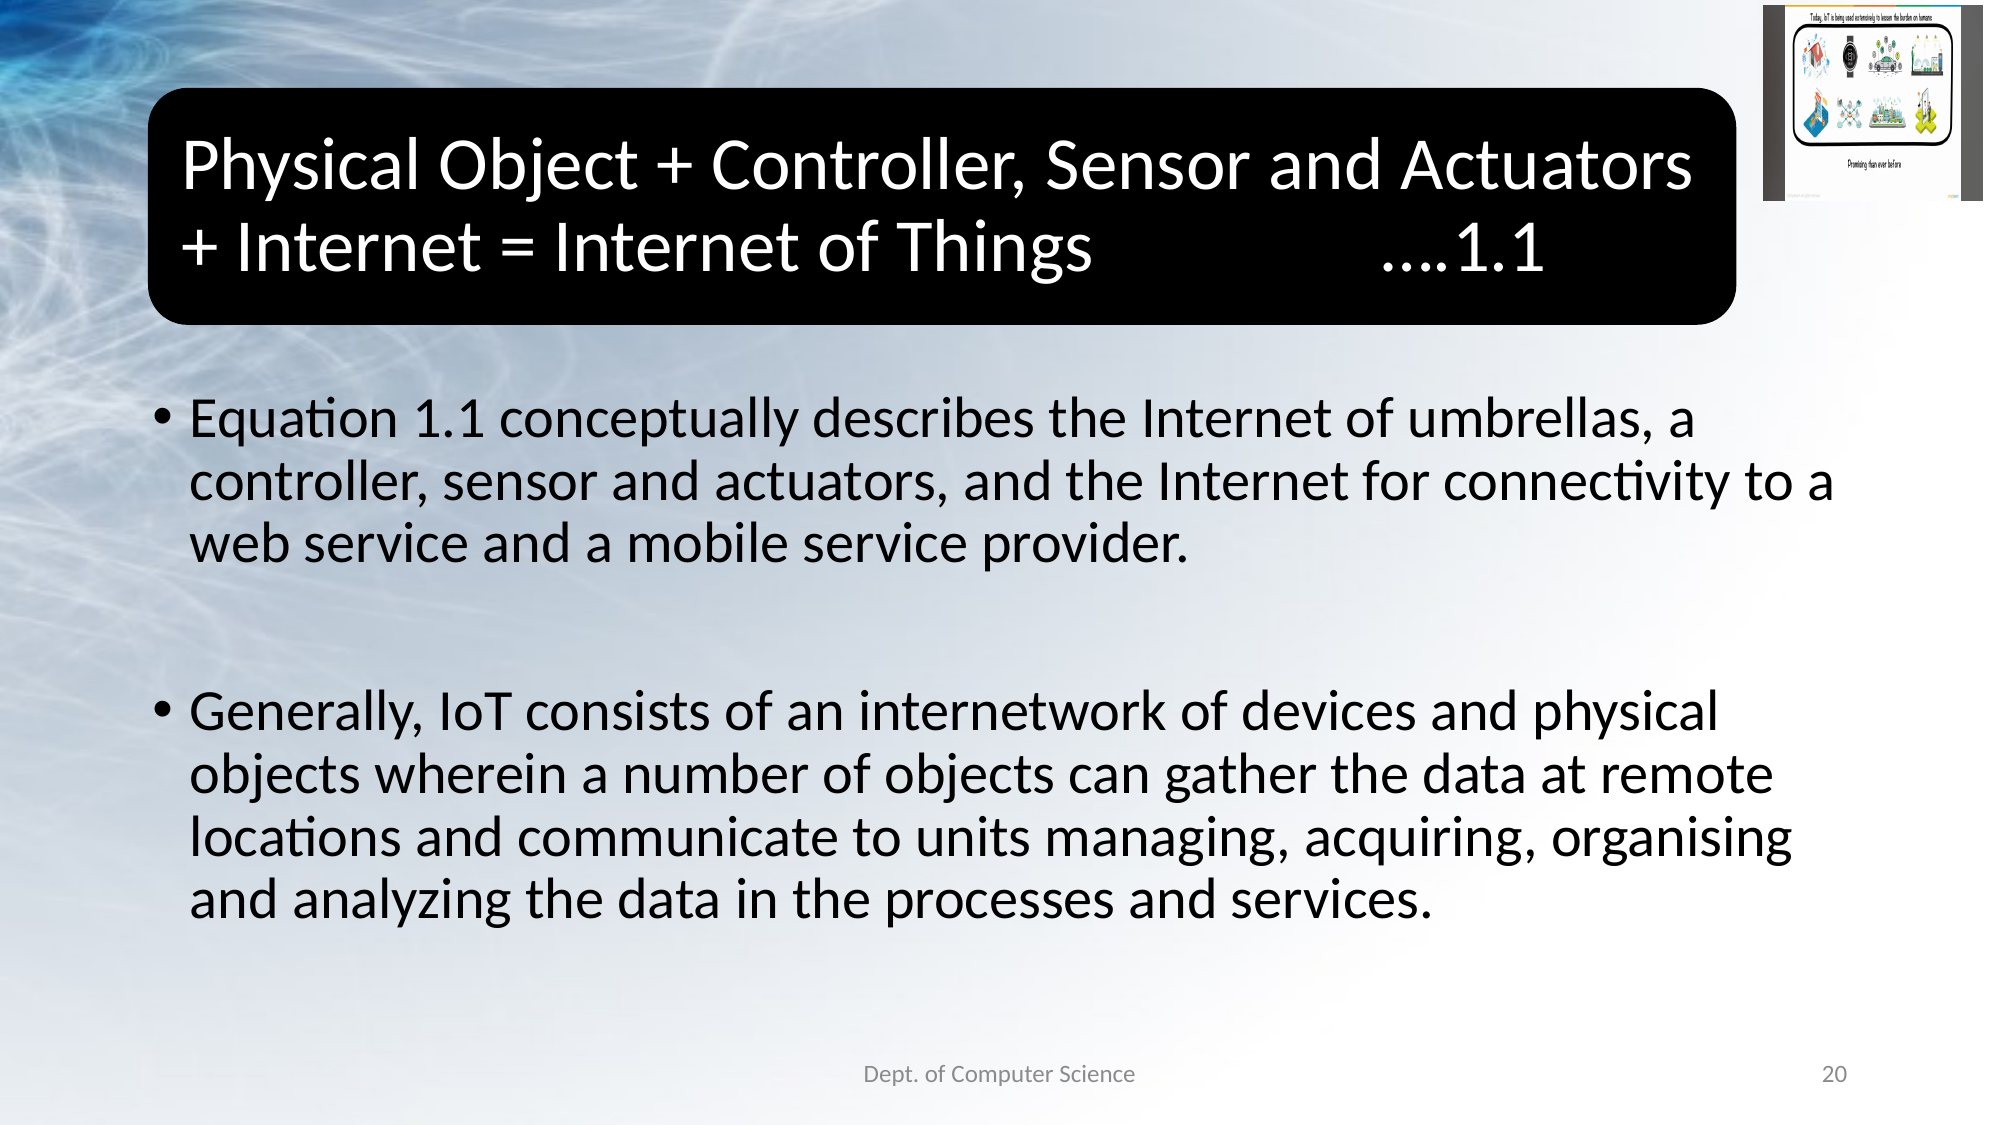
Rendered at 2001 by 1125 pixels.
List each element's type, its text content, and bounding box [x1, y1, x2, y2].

picture [0, 0, 2001, 1125]
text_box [147, 87, 1737, 325]
footer Dept. of Computer Science [662, 1042, 1338, 1103]
slide_number 20 [1412, 1042, 1863, 1103]
list Equation 1.1 conceptually describes the Internet of umbrellas, a controller, sensor and actuators, and the Internet for connectivity to a web service and a mobile service provider. Generally, IoT consists of an internetwork of devices and physical objects wherein a number of objects can gather the data at remote locations and communicate to units managing, acquiring, organising and analyzing the data in the processes and services. [137, 379, 1863, 1014]
